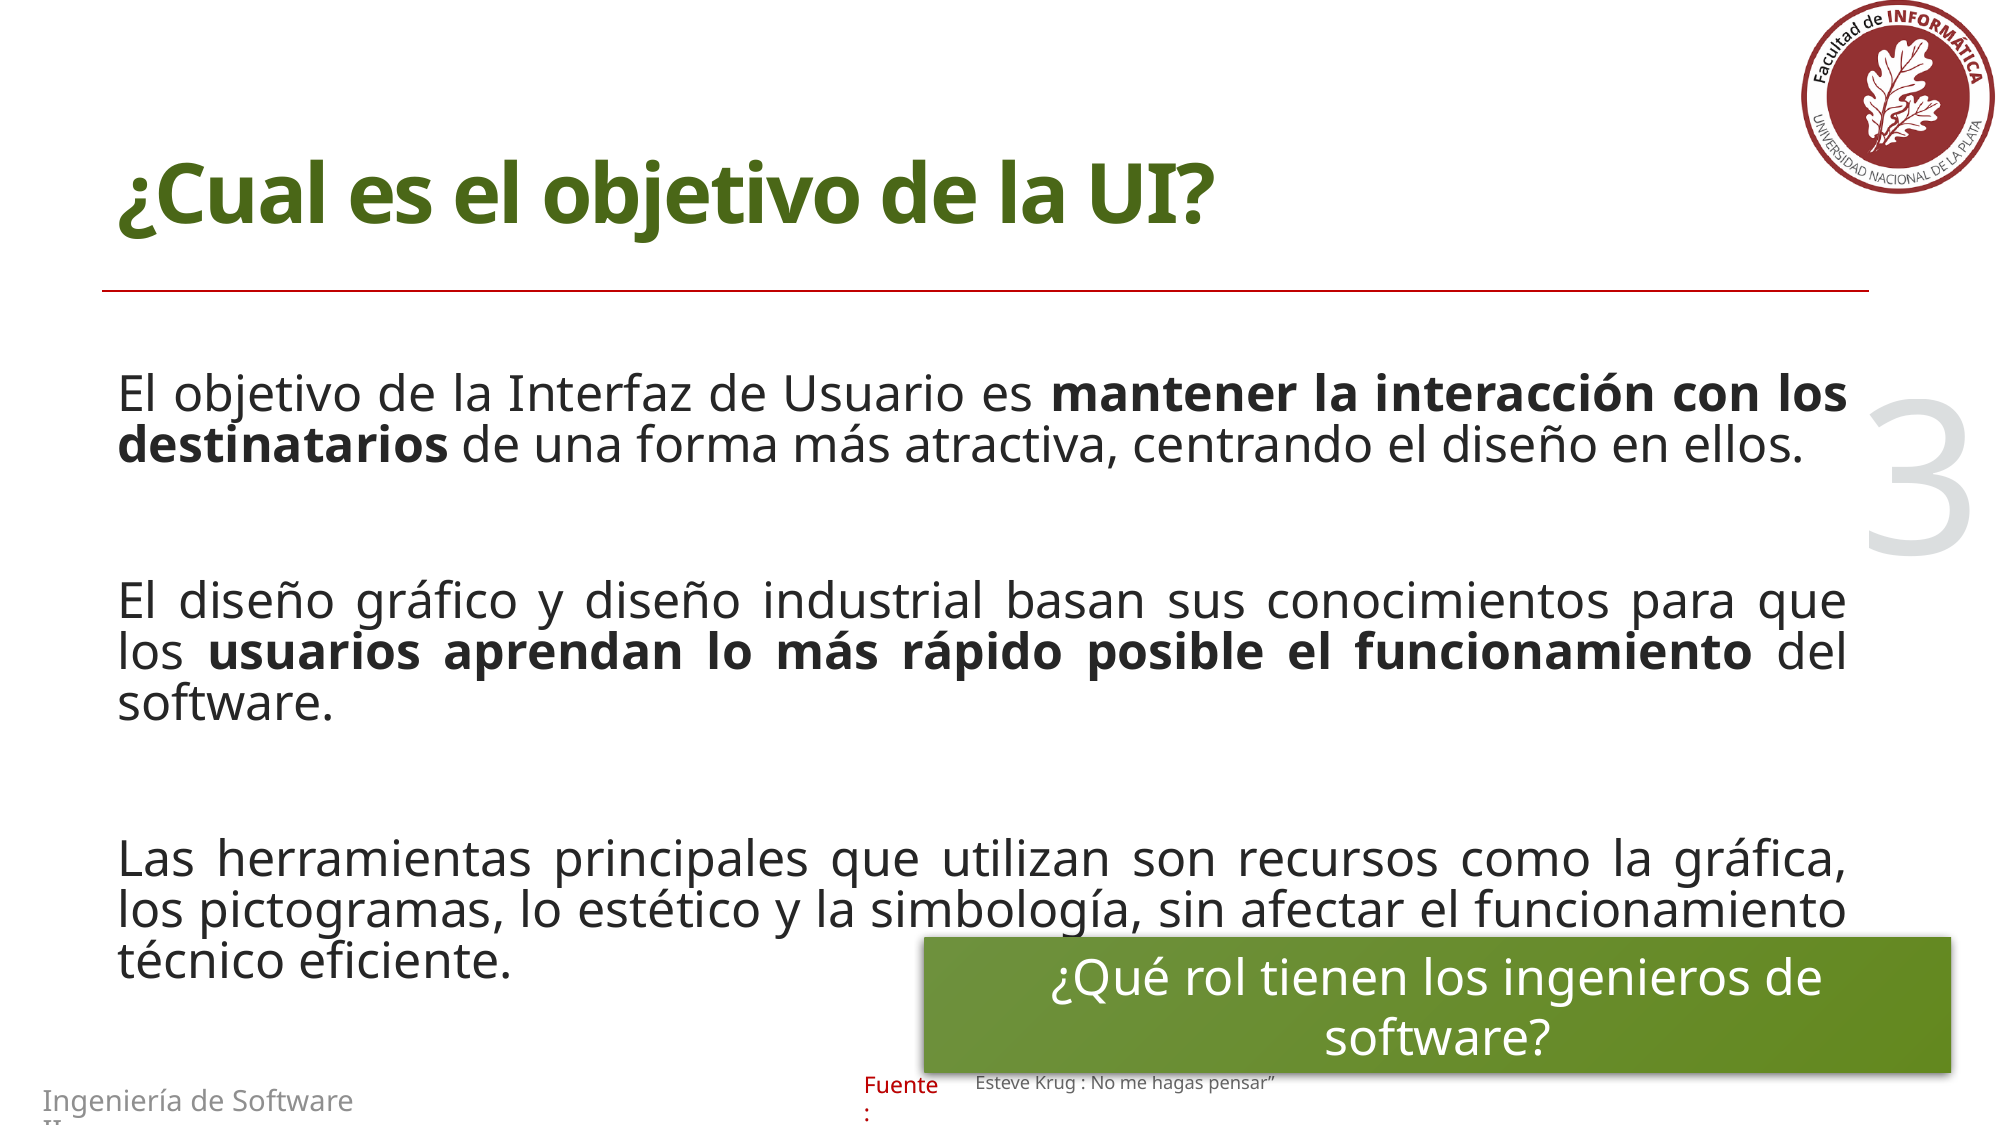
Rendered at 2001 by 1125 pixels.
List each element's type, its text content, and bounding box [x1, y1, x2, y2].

picture [1801, 0, 2000, 195]
footer Ingeniería de Software II [27, 1075, 382, 1111]
text_box ¿Qué rol tienen los ingenieros de software? [924, 937, 1952, 1073]
list El objetivo de la Interfaz de Usuario es mantener la interacción con los destinatarios de una forma más atractiva, centrando el diseño en ellos. El diseño gráfico y diseño industrial basan sus conocimientos para que los usuarios aprendan lo más rápido posible el funcionamiento del software. Las herramientas principales que utilizan son recursos como la gráfica, los pictogramas, lo estético y la simbología, sin afectar el funcionamiento técnico eficiente. [102, 312, 1864, 1047]
title ¿Cual es el objetivo de la UI? [102, 105, 1747, 291]
slide_number 3 [1864, 467, 1998, 640]
list Esteve Krug : No me hagas pensar” [960, 1083, 1316, 1118]
